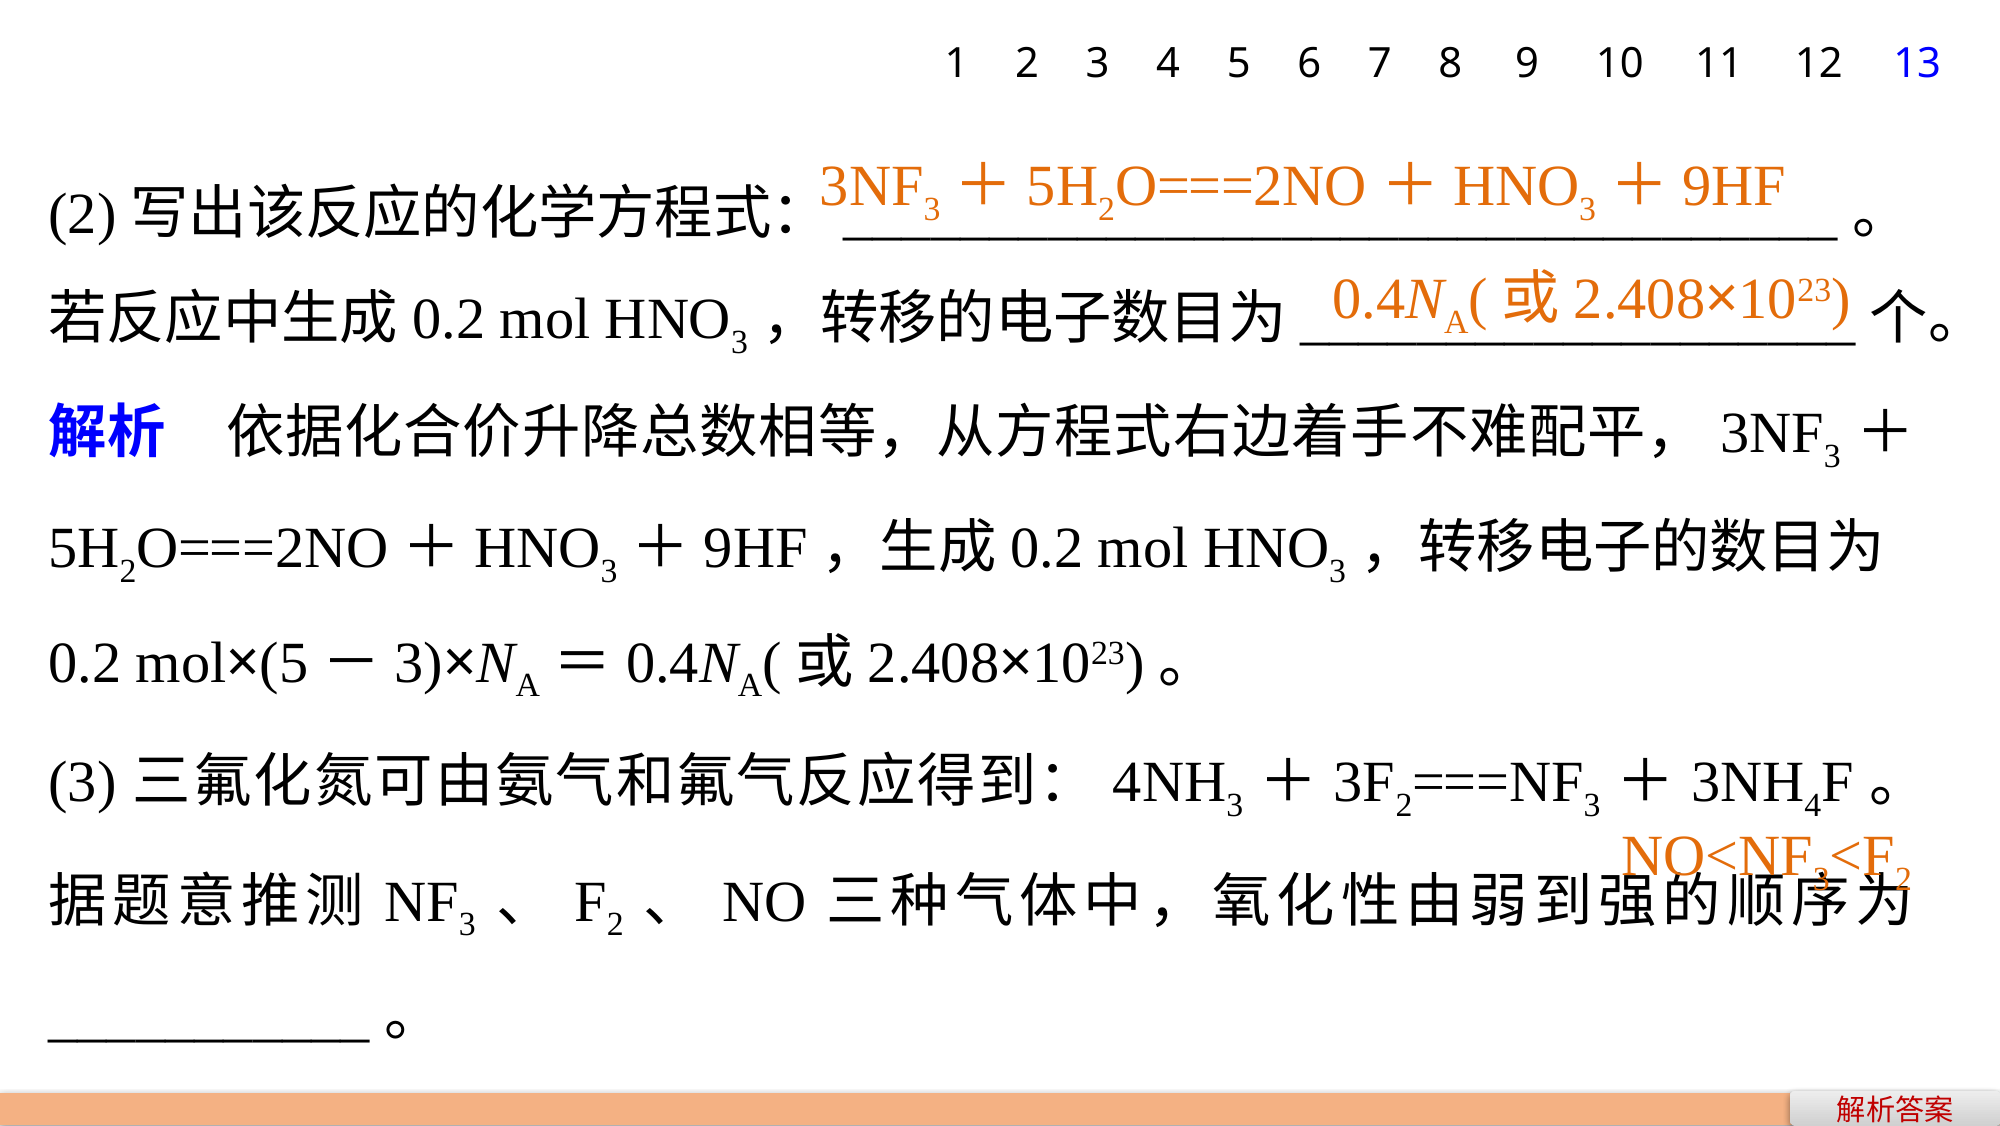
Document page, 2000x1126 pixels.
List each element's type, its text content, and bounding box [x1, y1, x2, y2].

text_box 6 [1279, 13, 1339, 108]
text_box 13 [1876, 13, 1959, 108]
text_box (2)写出该反应的化学方程式：__________________________________。 若反应中生成0.2 mol HNO3，转移的电子数目为___________________个。 解析 依据化合价升降总数相等，从方程式右边着手不难配平，3NF3＋5H2O===2NO＋HNO3＋9HF，生成0.2 mol HNO3，转移电子的数目为 0.2 mol×(5－3)×NA＝0.4NA(或2.408×1023)。 (3)三氟化氮可由氨气和氟气反应得到：4NH3＋3F2===NF3＋3NH4F。据题意推测NF3、F2、NO三种气体中，氧化性由弱到强的顺序为___________。 [33, 123, 1943, 1055]
text_box [0, 1092, 1787, 1126]
text_box 1 [927, 13, 987, 108]
text_box 8 [1420, 13, 1480, 108]
text_box 解析答案 [1788, 1089, 2000, 1126]
text_box 10 [1574, 13, 1666, 108]
text_box NO<NF3<F2 [1606, 810, 1928, 905]
text_box 5 [1209, 13, 1269, 108]
text_box 3NF3＋5H2O===2NO＋HNO3＋9HF [805, 140, 1801, 235]
text_box 12 [1773, 13, 1865, 108]
text_box 9 [1491, 13, 1564, 108]
text_box 2 [997, 13, 1057, 108]
text_box 11 [1676, 13, 1762, 108]
text_box 7 [1350, 13, 1410, 108]
text_box 0.4NA(或2.408×1023) [1317, 253, 1866, 348]
text_box 4 [1138, 13, 1198, 108]
text_box 3 [1068, 13, 1128, 108]
